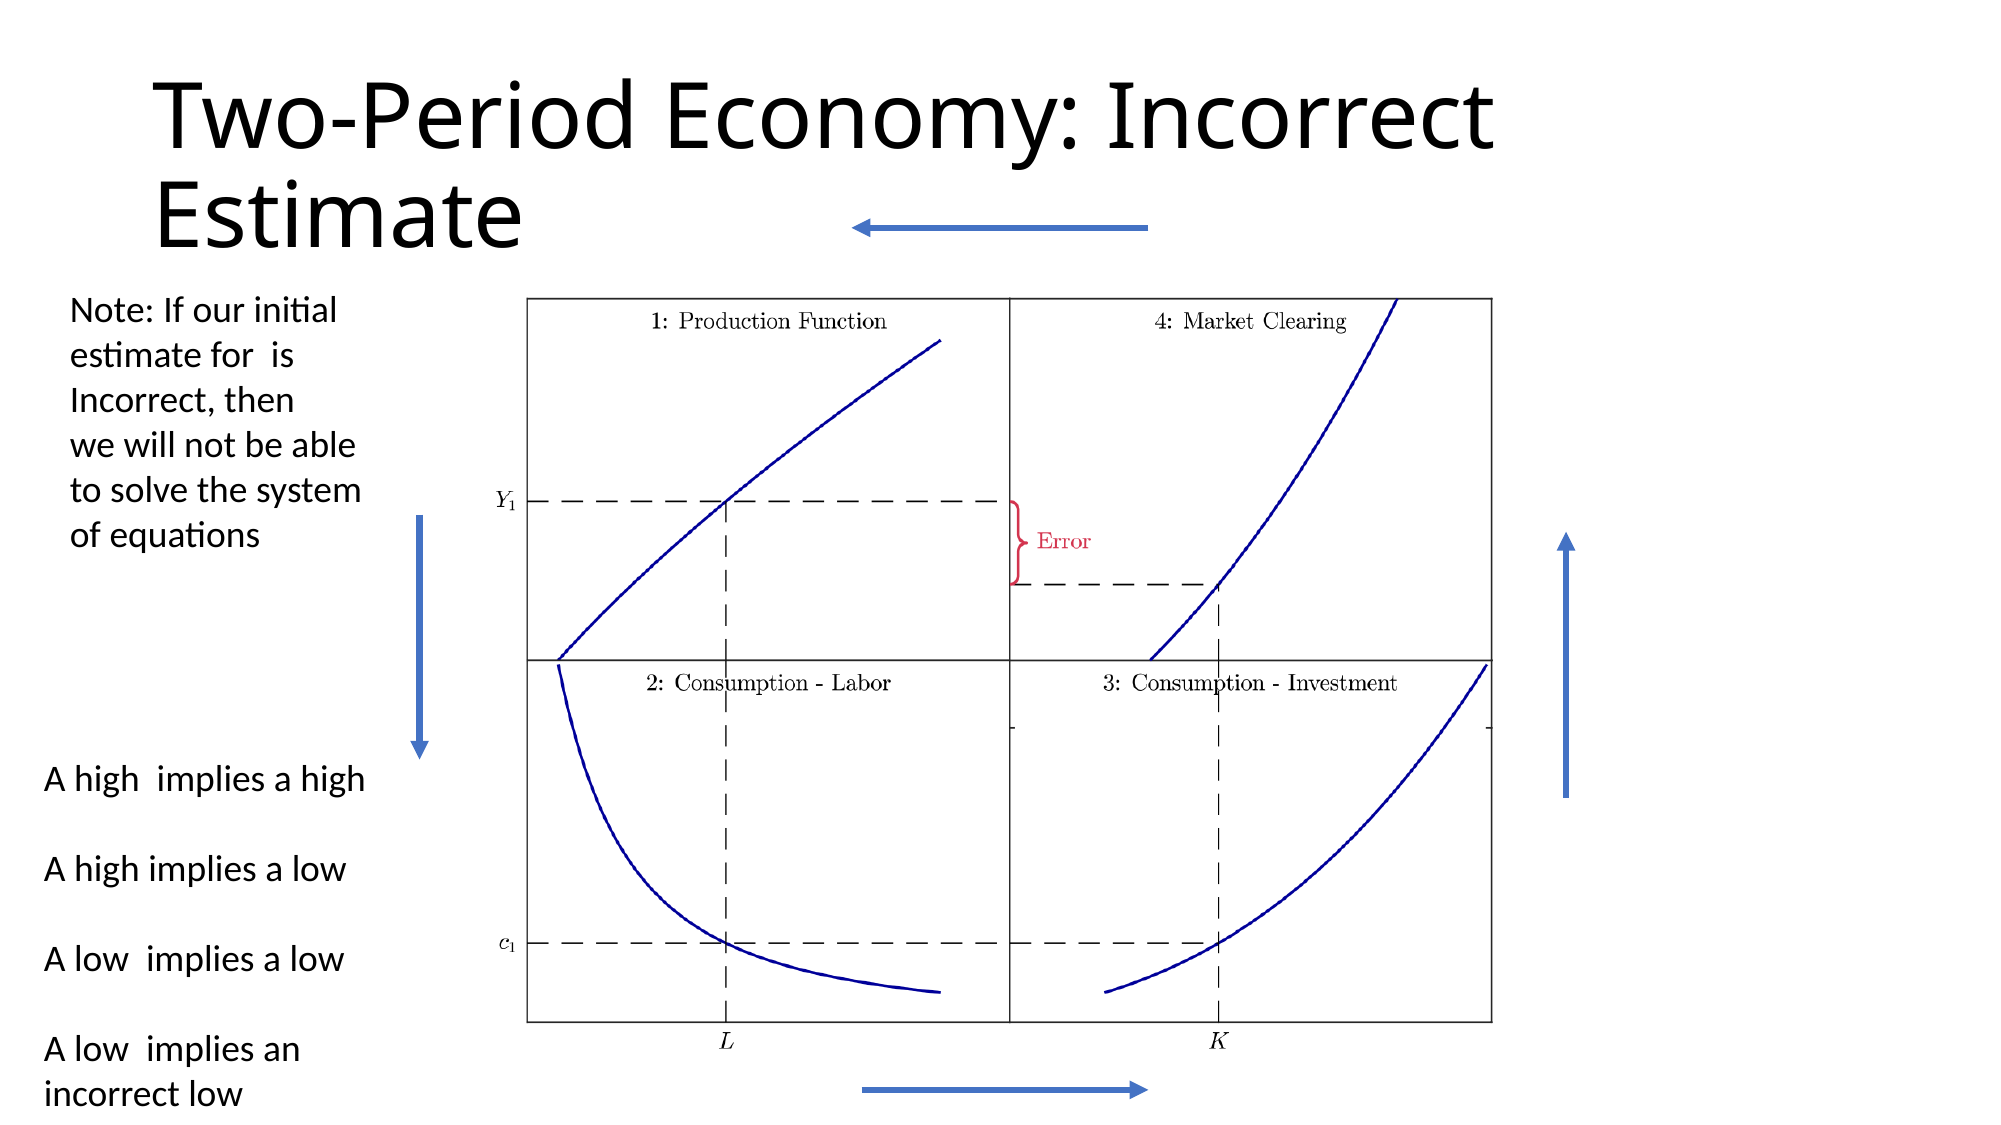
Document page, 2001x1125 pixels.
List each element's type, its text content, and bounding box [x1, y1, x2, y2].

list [484, 266, 1541, 1066]
title Two-Period Economy: Incorrect Estimate [137, 59, 1863, 278]
